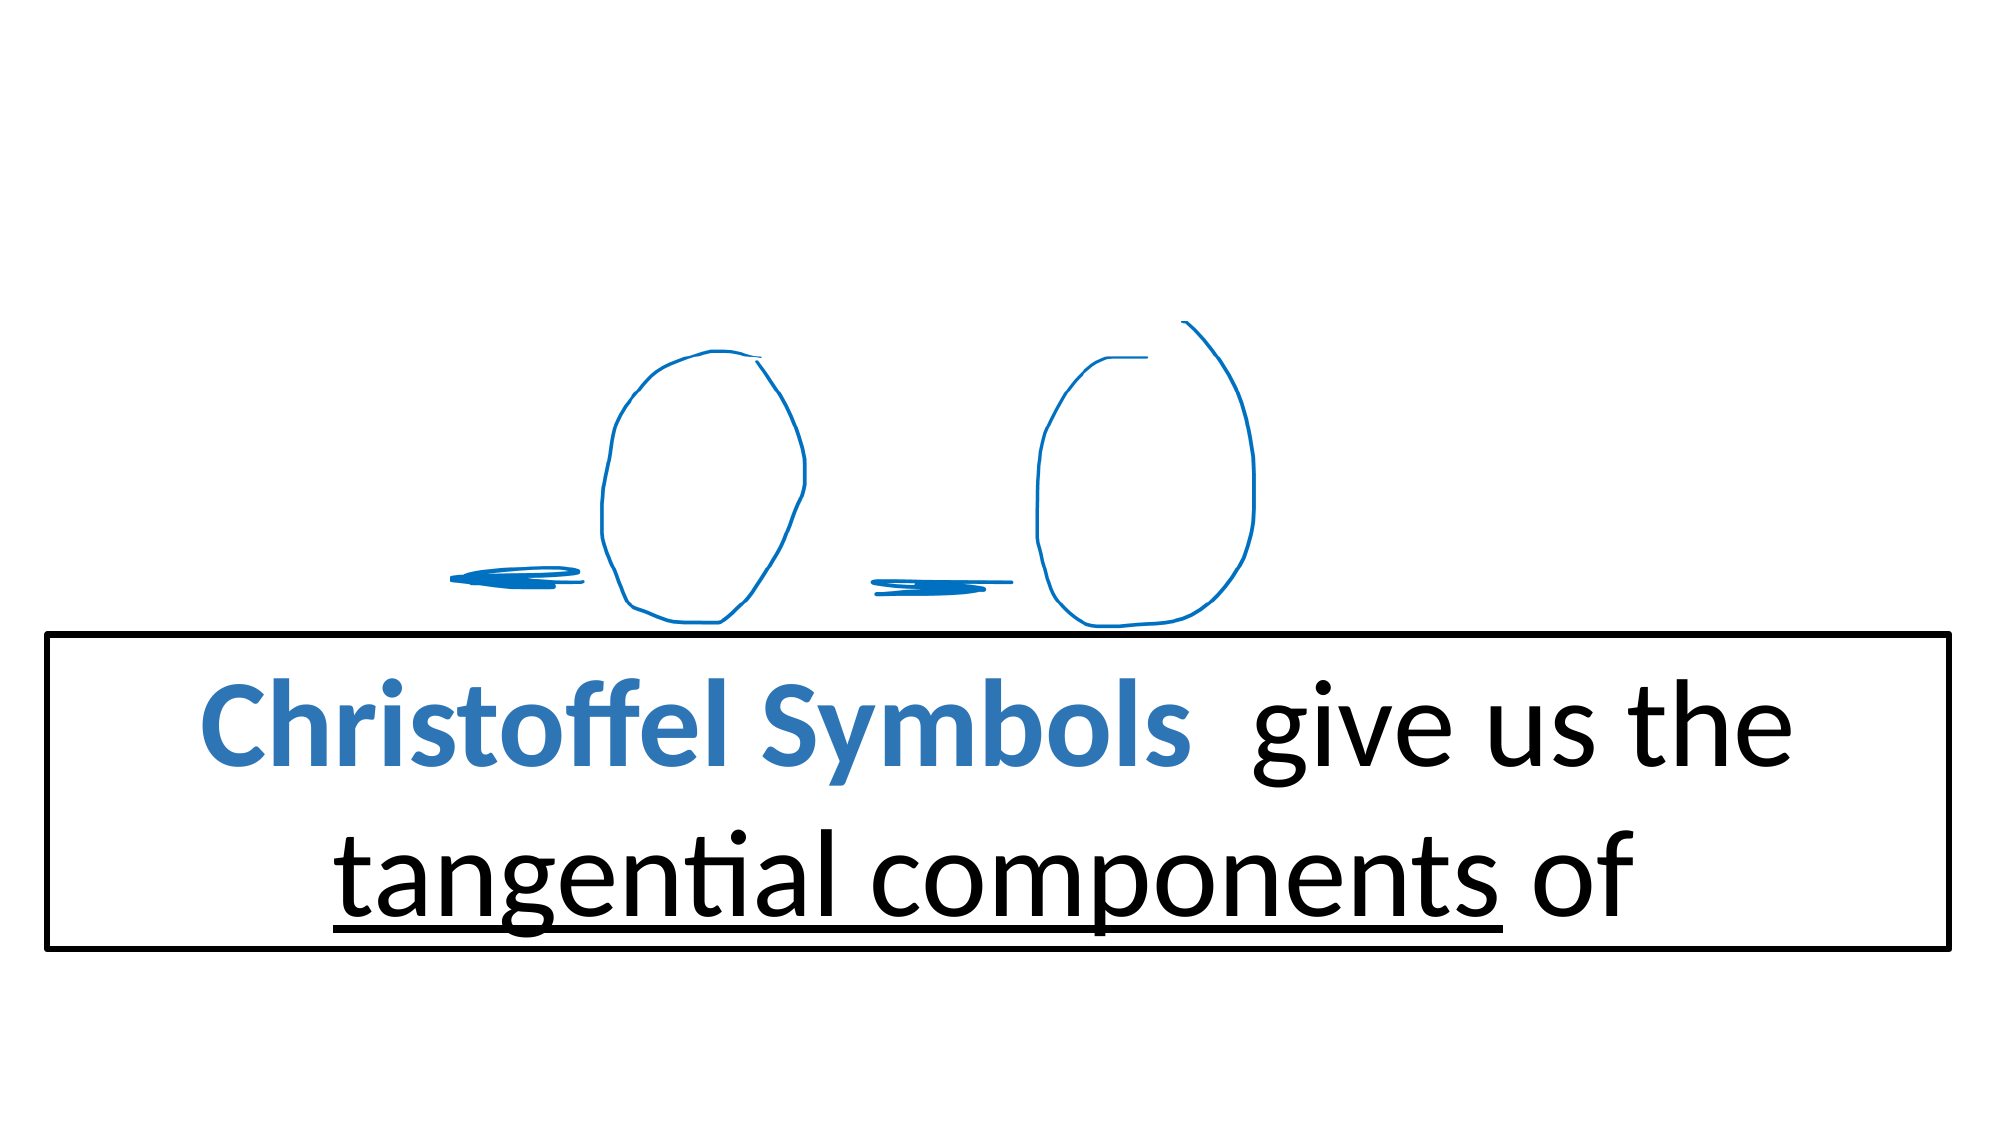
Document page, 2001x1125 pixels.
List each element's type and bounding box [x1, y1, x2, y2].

picture [450, 321, 1265, 638]
